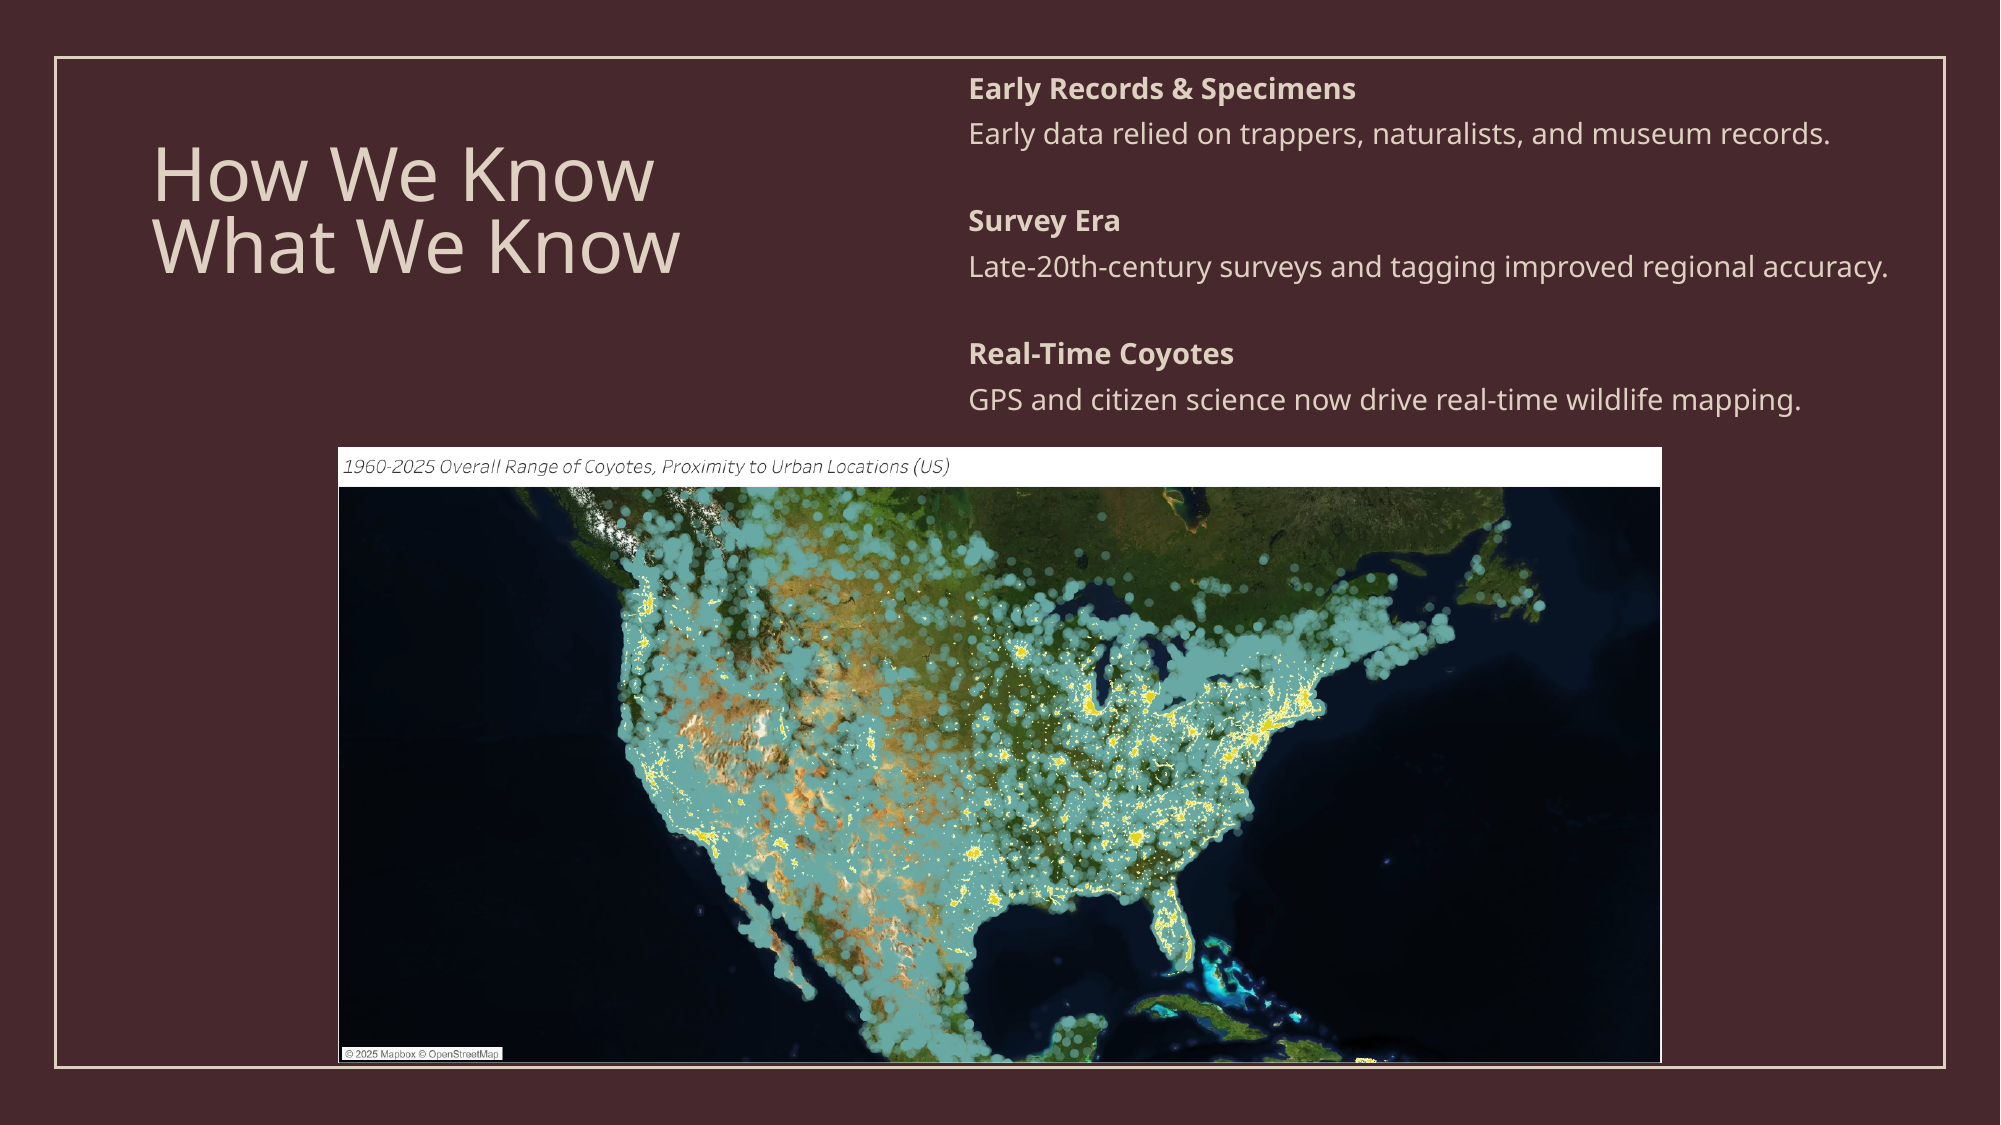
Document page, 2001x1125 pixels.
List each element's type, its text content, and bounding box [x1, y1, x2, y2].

picture [338, 447, 1662, 1063]
list Early Records & Specimens Early data relied on trappers, naturalists, and museum records. Survey Era Late-20th-century surveys and tagging improved regional accuracy. Real-Time Coyotes GPS and citizen science now drive real-time wildlife mapping. [953, 62, 2000, 873]
title How We Know What We Know [136, 136, 710, 947]
